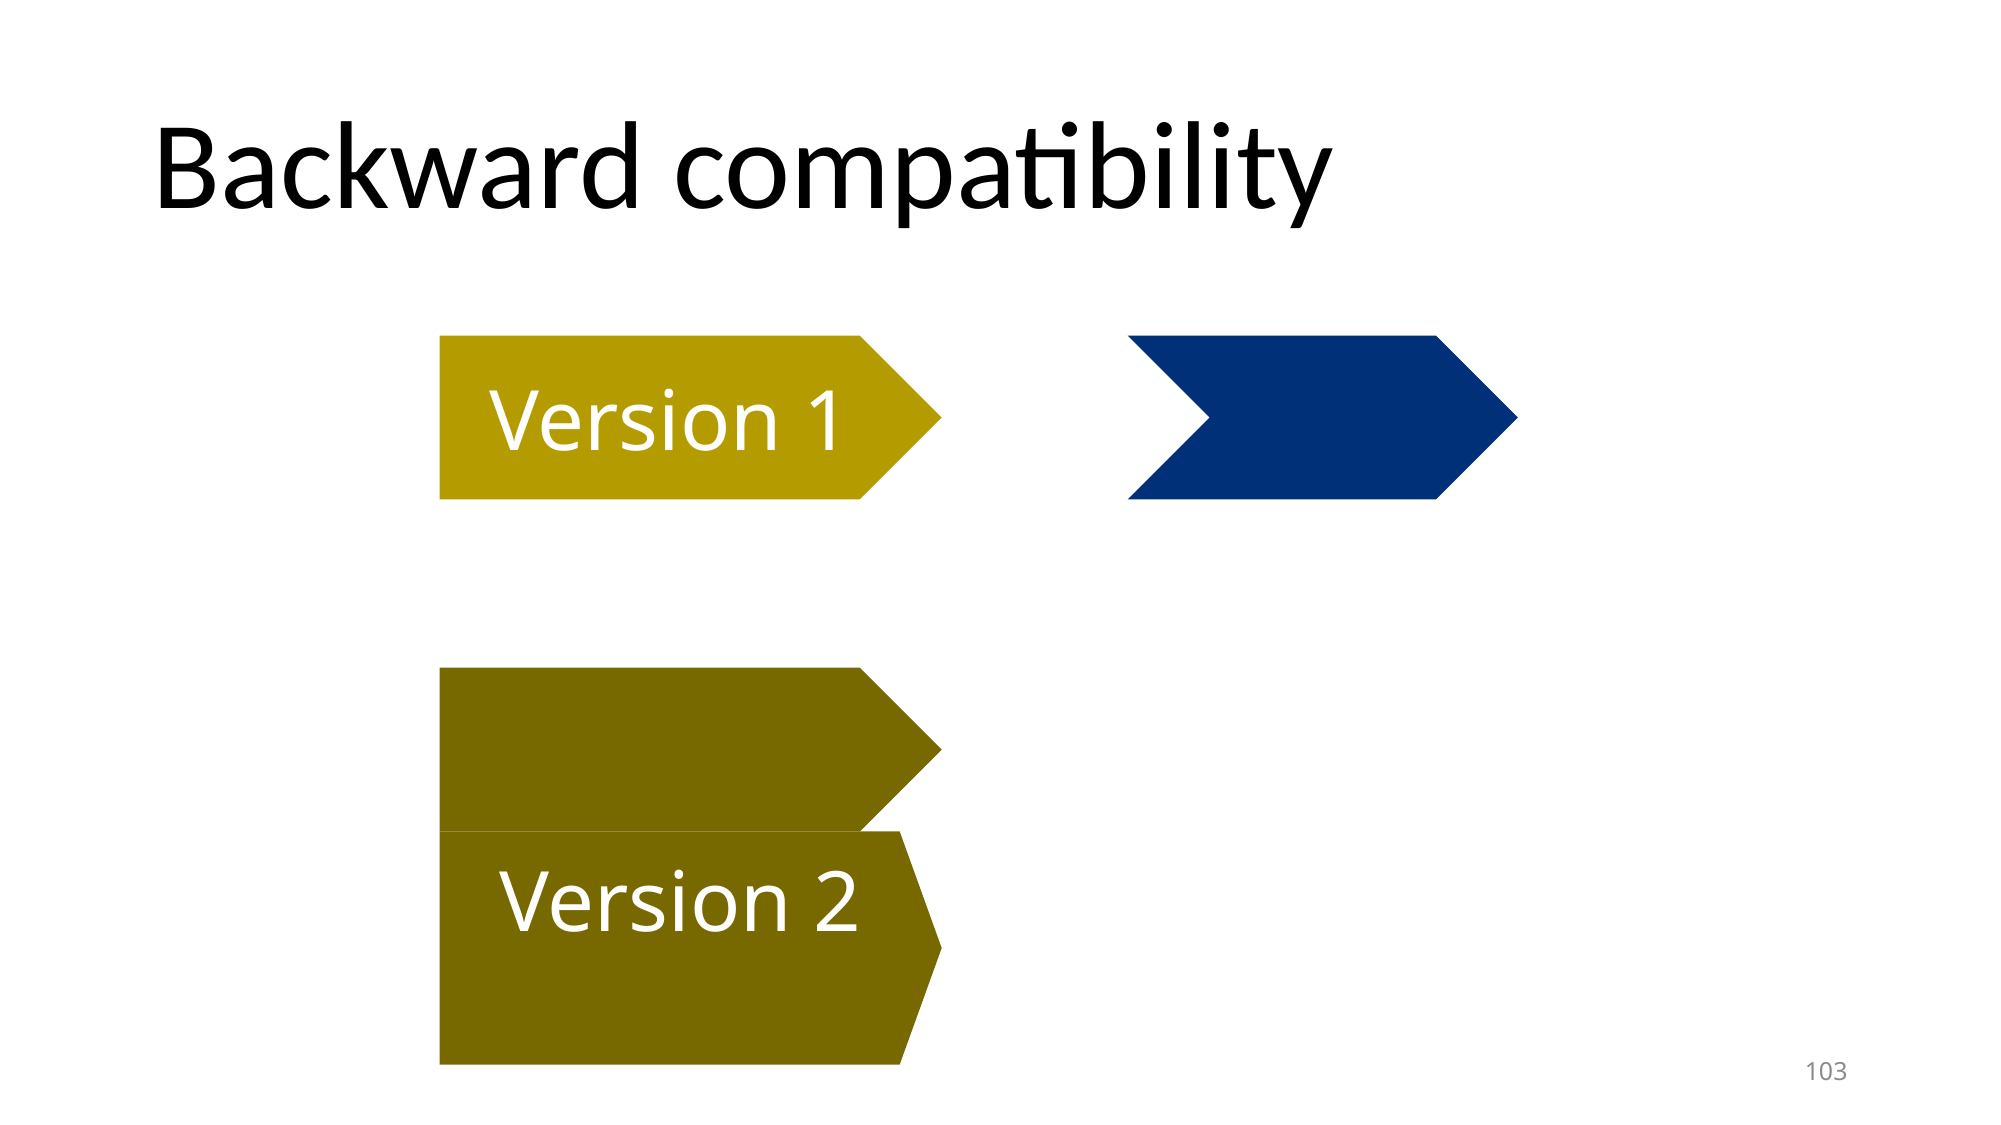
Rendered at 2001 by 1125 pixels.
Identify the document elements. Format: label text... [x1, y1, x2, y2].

text_box Version 2 [438, 830, 943, 1066]
title Backward compatibility [137, 59, 1863, 278]
text_box [1125, 334, 1520, 501]
text_box Version 1 [438, 334, 944, 501]
slide_number 103 [1412, 1042, 1863, 1103]
text_box [438, 666, 944, 830]
